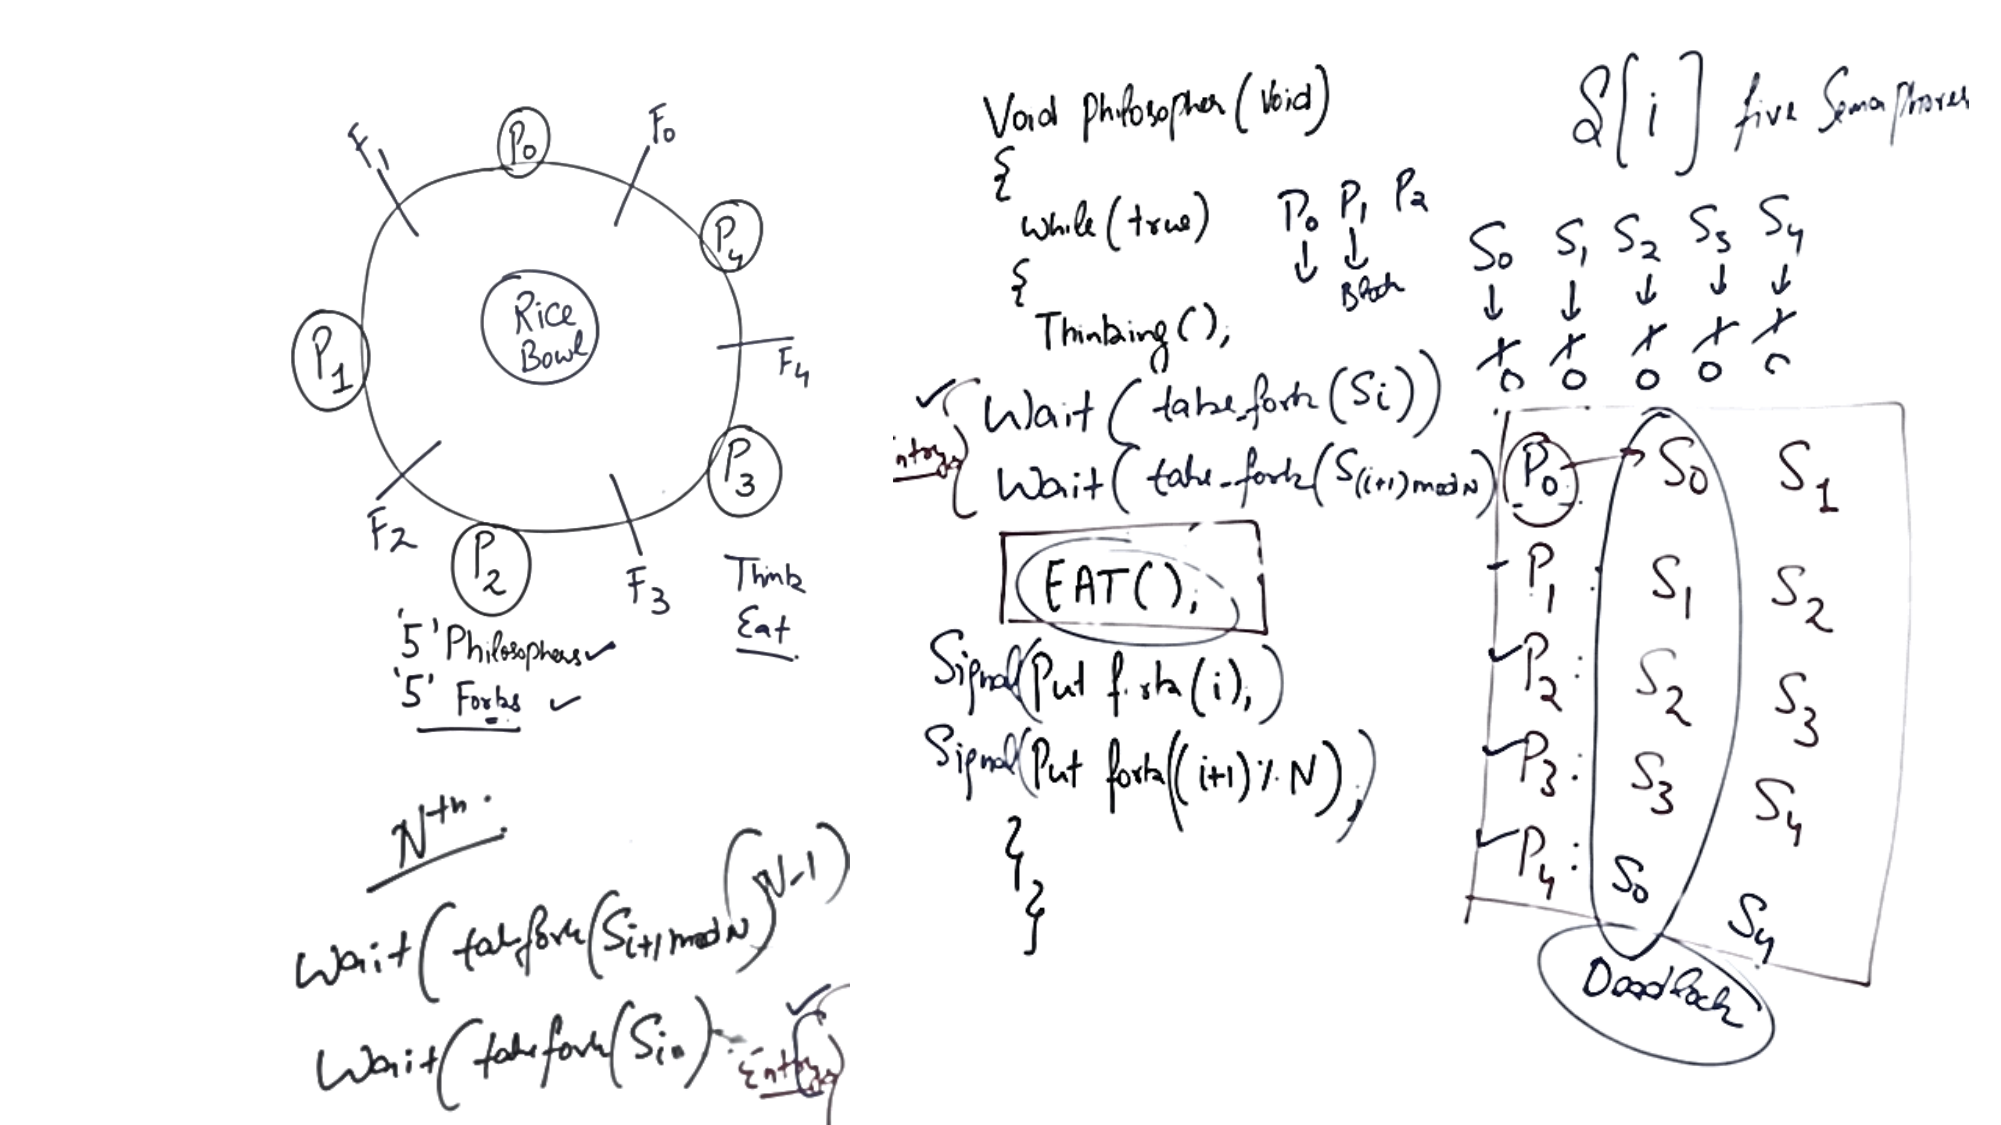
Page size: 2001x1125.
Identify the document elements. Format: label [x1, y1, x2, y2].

picture [893, 0, 1969, 1077]
picture [240, 80, 851, 1125]
